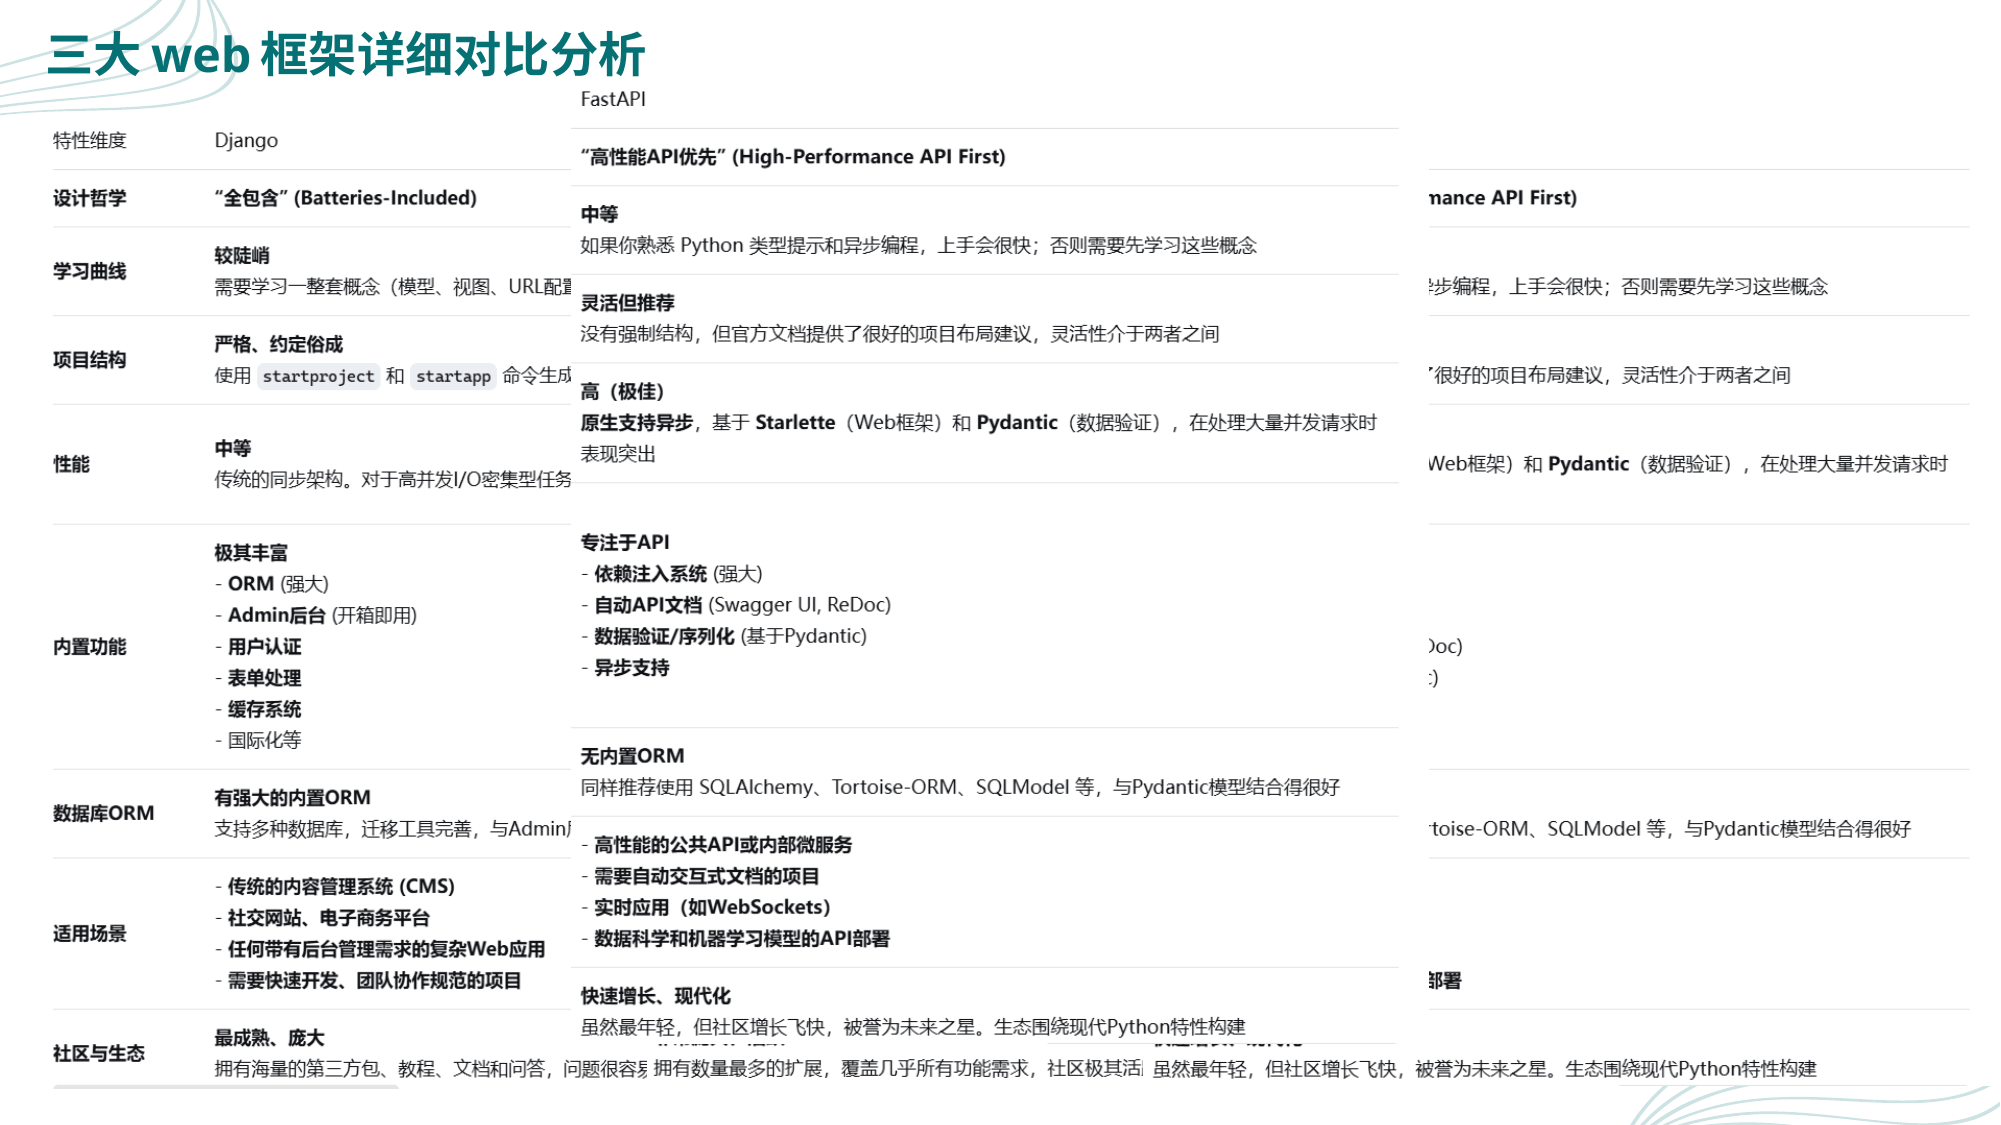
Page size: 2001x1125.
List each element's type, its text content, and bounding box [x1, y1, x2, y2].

picture [45, 81, 2000, 1089]
text_box 三大web框架详细对比分析 [45, 22, 647, 83]
